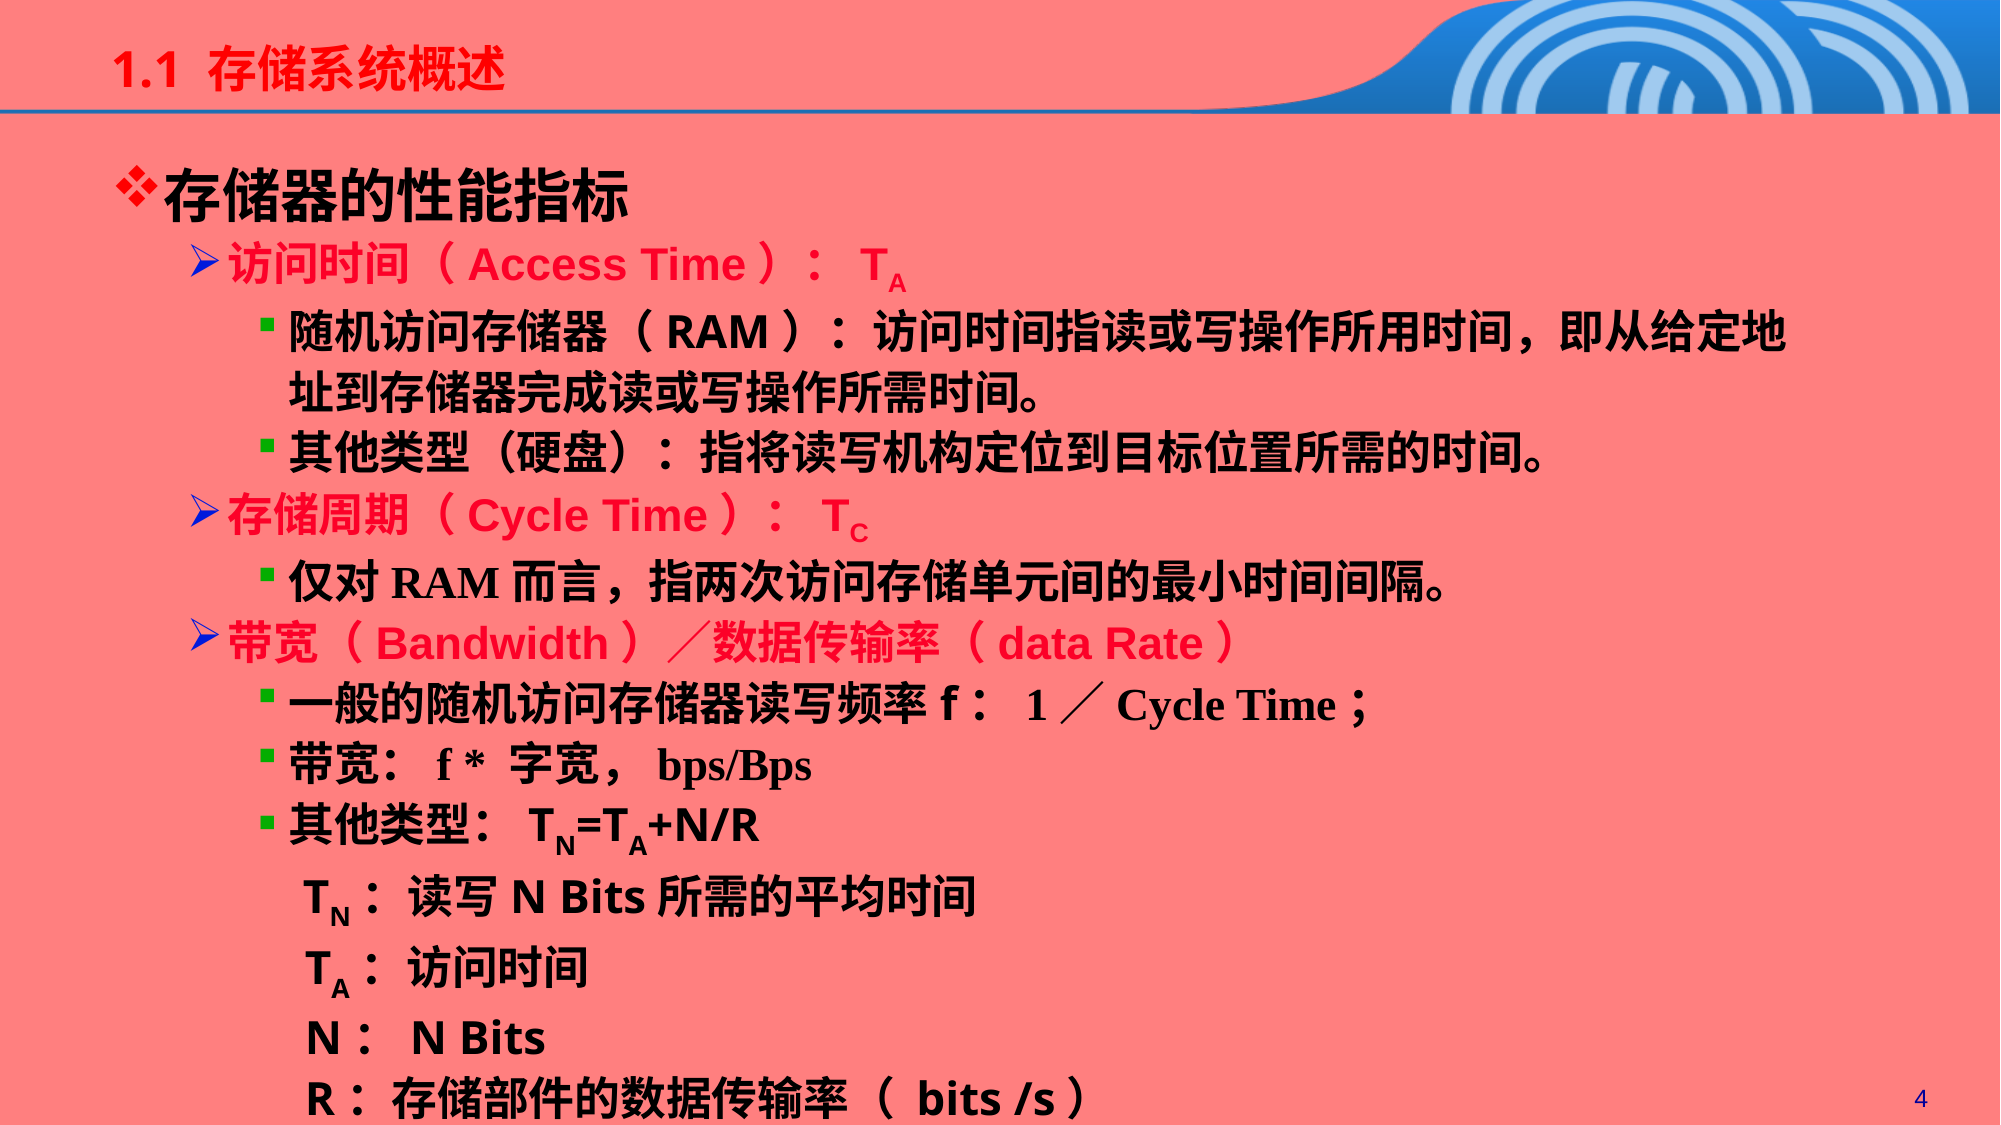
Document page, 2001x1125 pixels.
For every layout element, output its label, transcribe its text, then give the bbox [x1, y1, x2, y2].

list 存储器的性能指标 访问时间（Access Time）：TA 随机访问存储器（RAM）：访问时间指读或写操作所用时间，即从给定地址到存储器完成读或写操作所需时间。 其他类型（硬盘）：指将读写机构定位到目标位置所需的时间。 存储周期（Cycle Time）：TC 仅对RAM而言，指两次访问存储单元间的最小时间间隔。 带宽（Bandwidth）／数据传输率（data Rate） 一般的随机访问存储器读写频率f：1／Cycle Time； 带宽：f * 字宽，bps/Bps 其他类型：TN=TA+N/R TN：读写N Bits所需的平均时间 TA：访问时间 N：N Bits R：存储部件的数据传输率（ bits /s） [99, 147, 1816, 1090]
title 1.1 存储系统概述 [99, 40, 964, 103]
picture [0, 0, 2000, 114]
